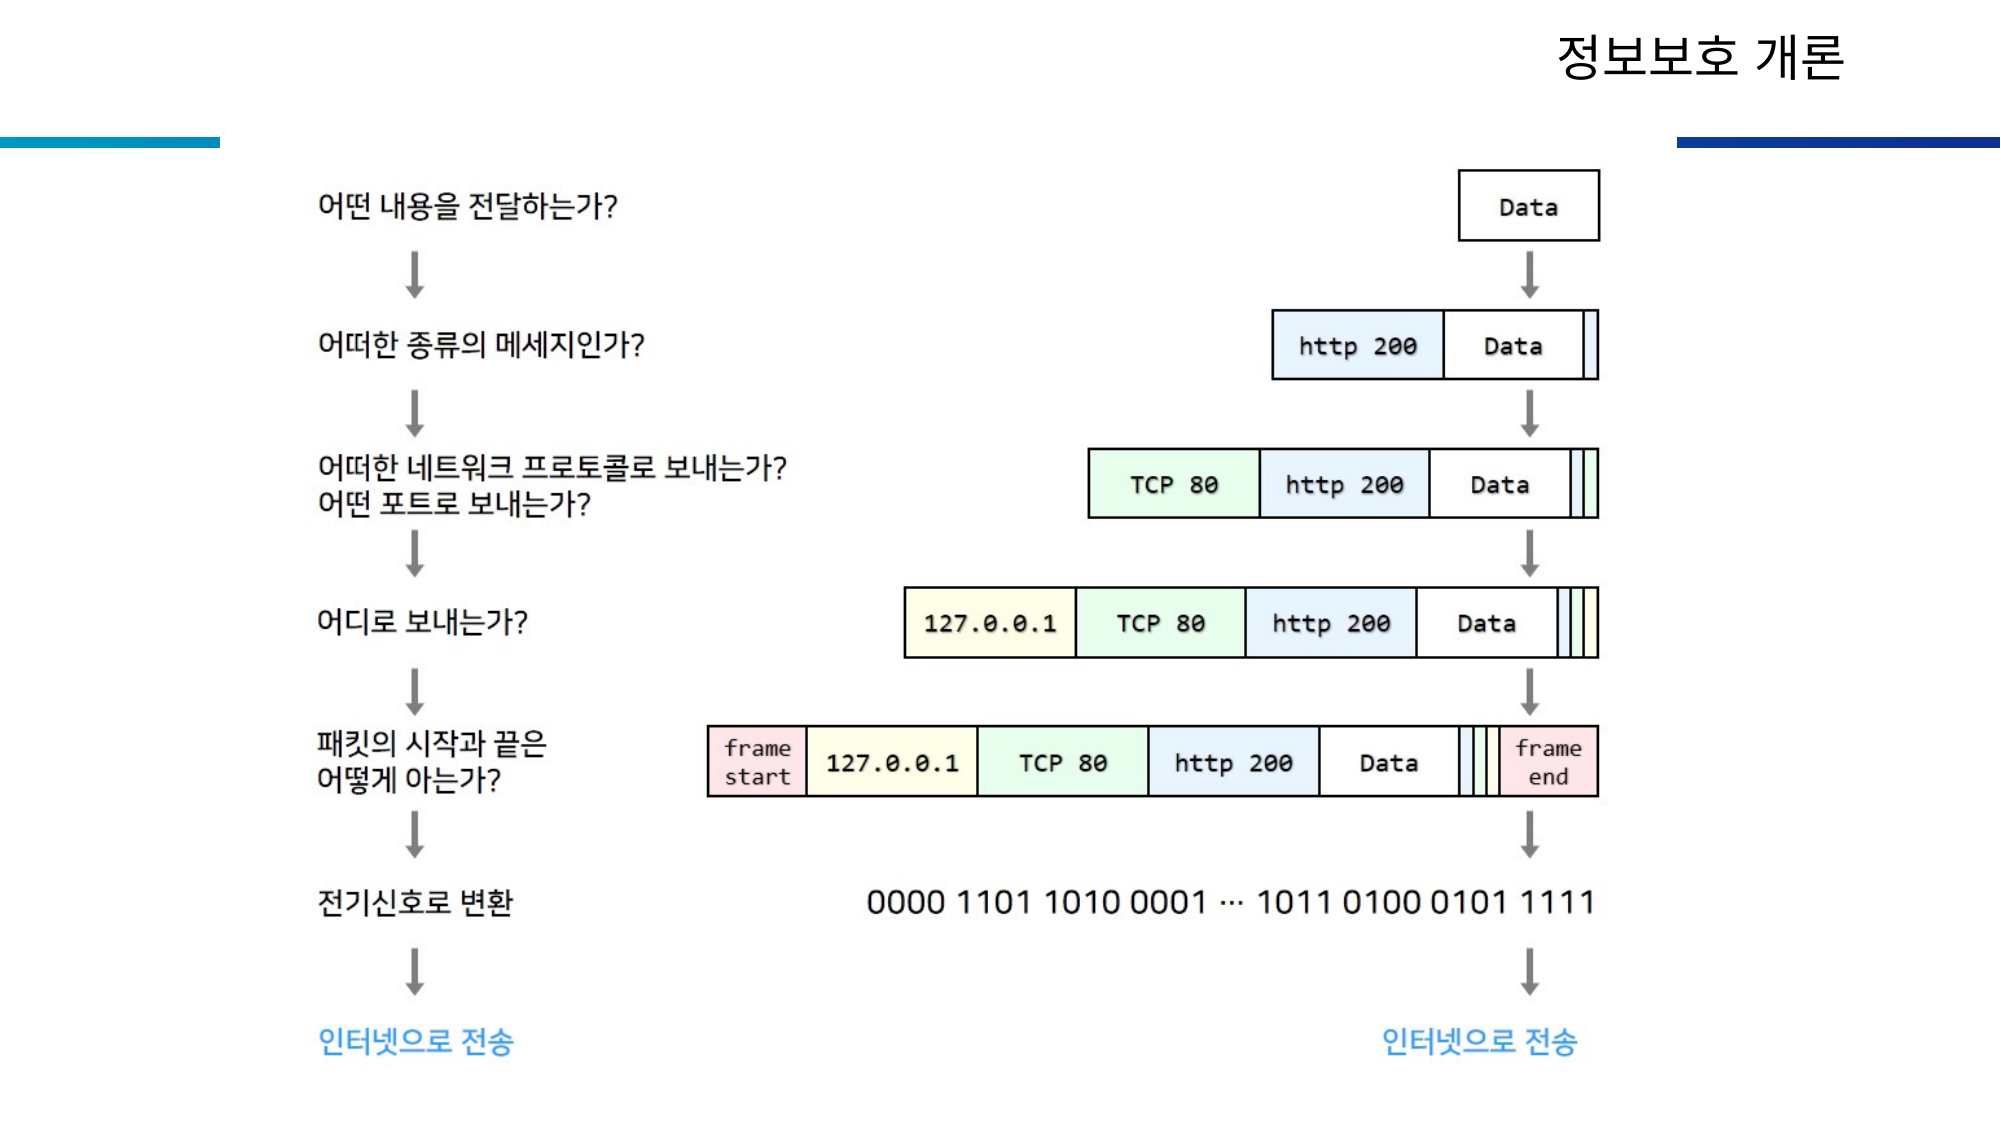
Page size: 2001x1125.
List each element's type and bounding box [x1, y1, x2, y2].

picture [220, 133, 2000, 1089]
